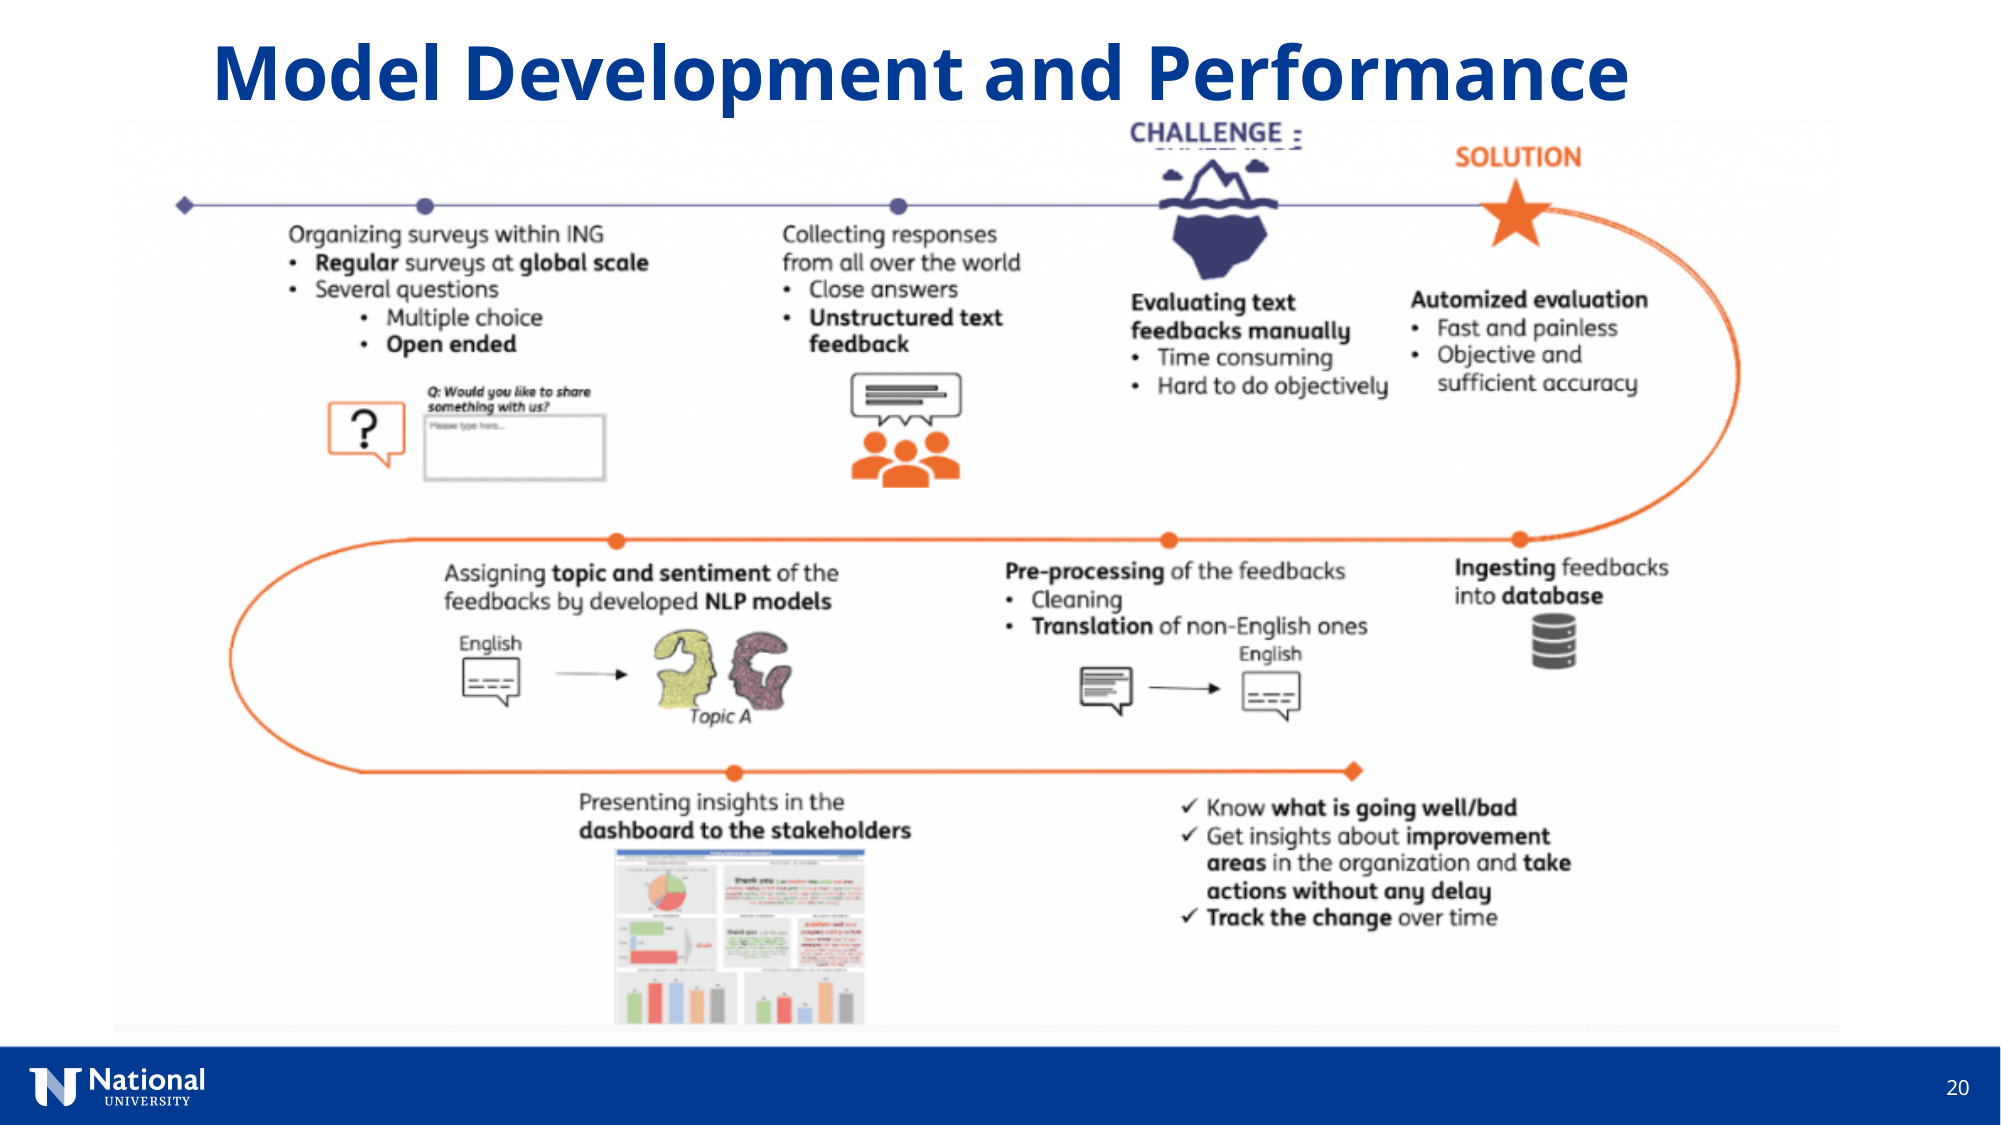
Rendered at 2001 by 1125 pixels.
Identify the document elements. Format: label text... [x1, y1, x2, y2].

list Model Development and Performance [70, 17, 1774, 122]
picture [0, 0, 2001, 1125]
